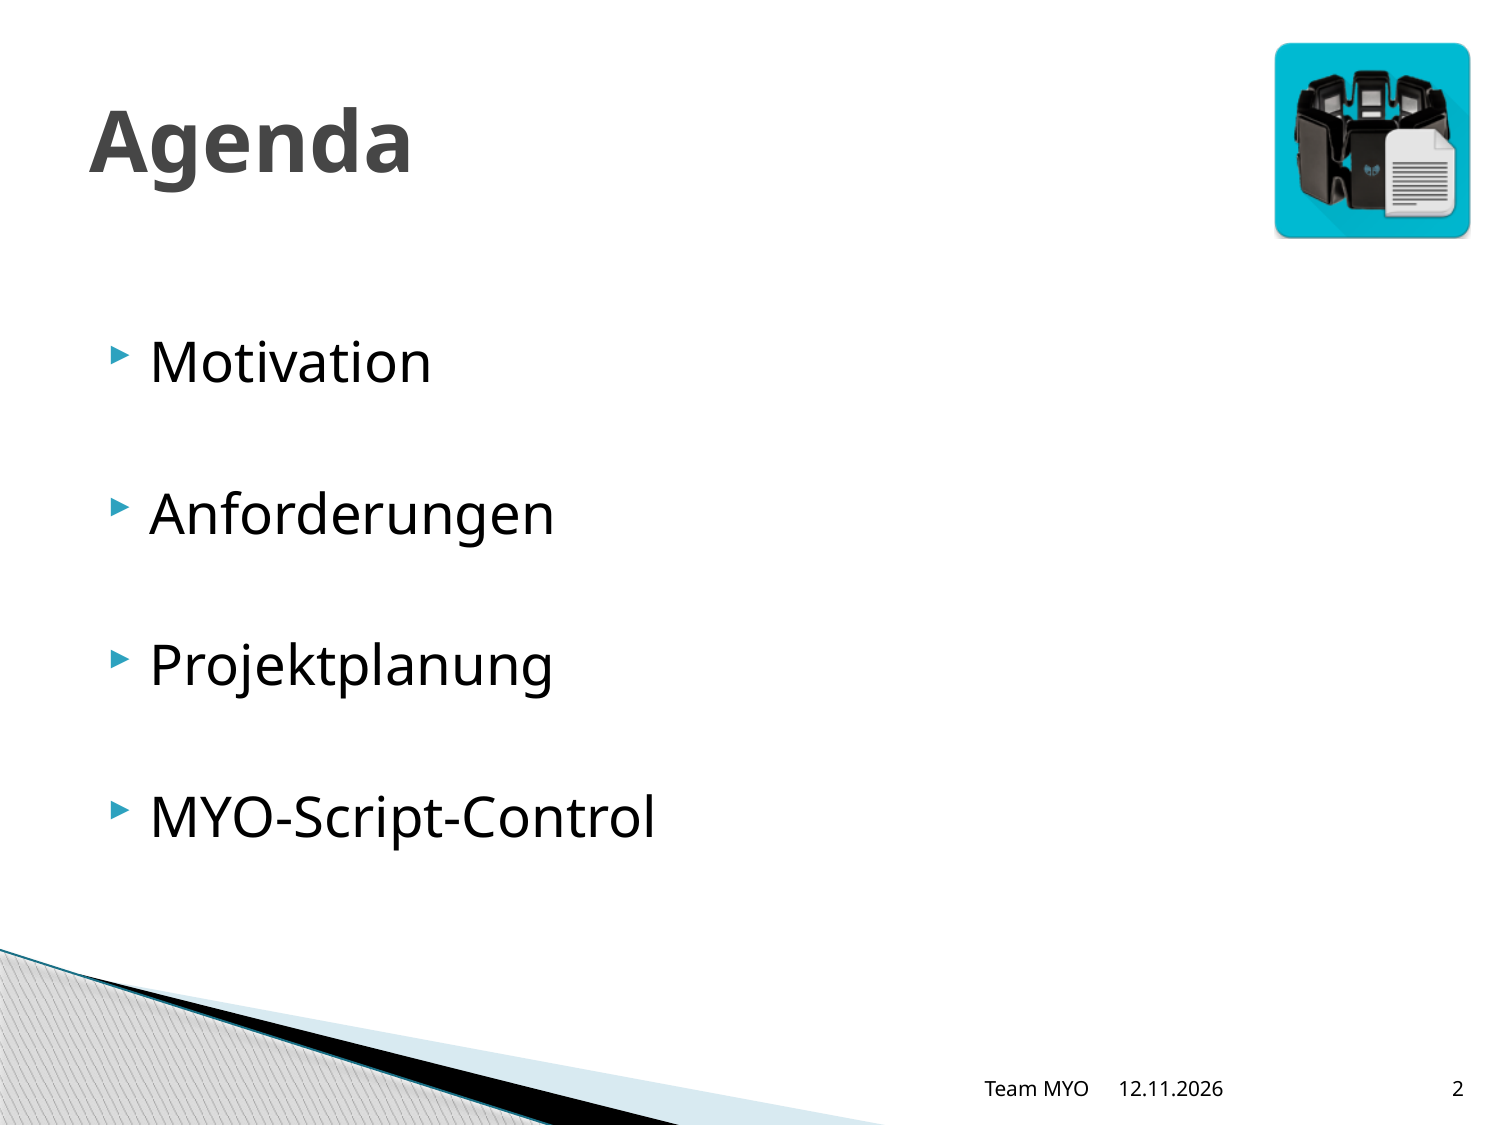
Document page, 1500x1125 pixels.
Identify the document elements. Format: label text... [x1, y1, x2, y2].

title Agenda [75, 45, 1271, 233]
footer Team MYO [718, 1051, 1105, 1112]
list Motivation Anforderungen Projektplanung MYO-Script-Control [75, 243, 1425, 986]
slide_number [1105, 1051, 1418, 1112]
slide_number 2 [1418, 1051, 1479, 1112]
picture [1273, 42, 1471, 240]
